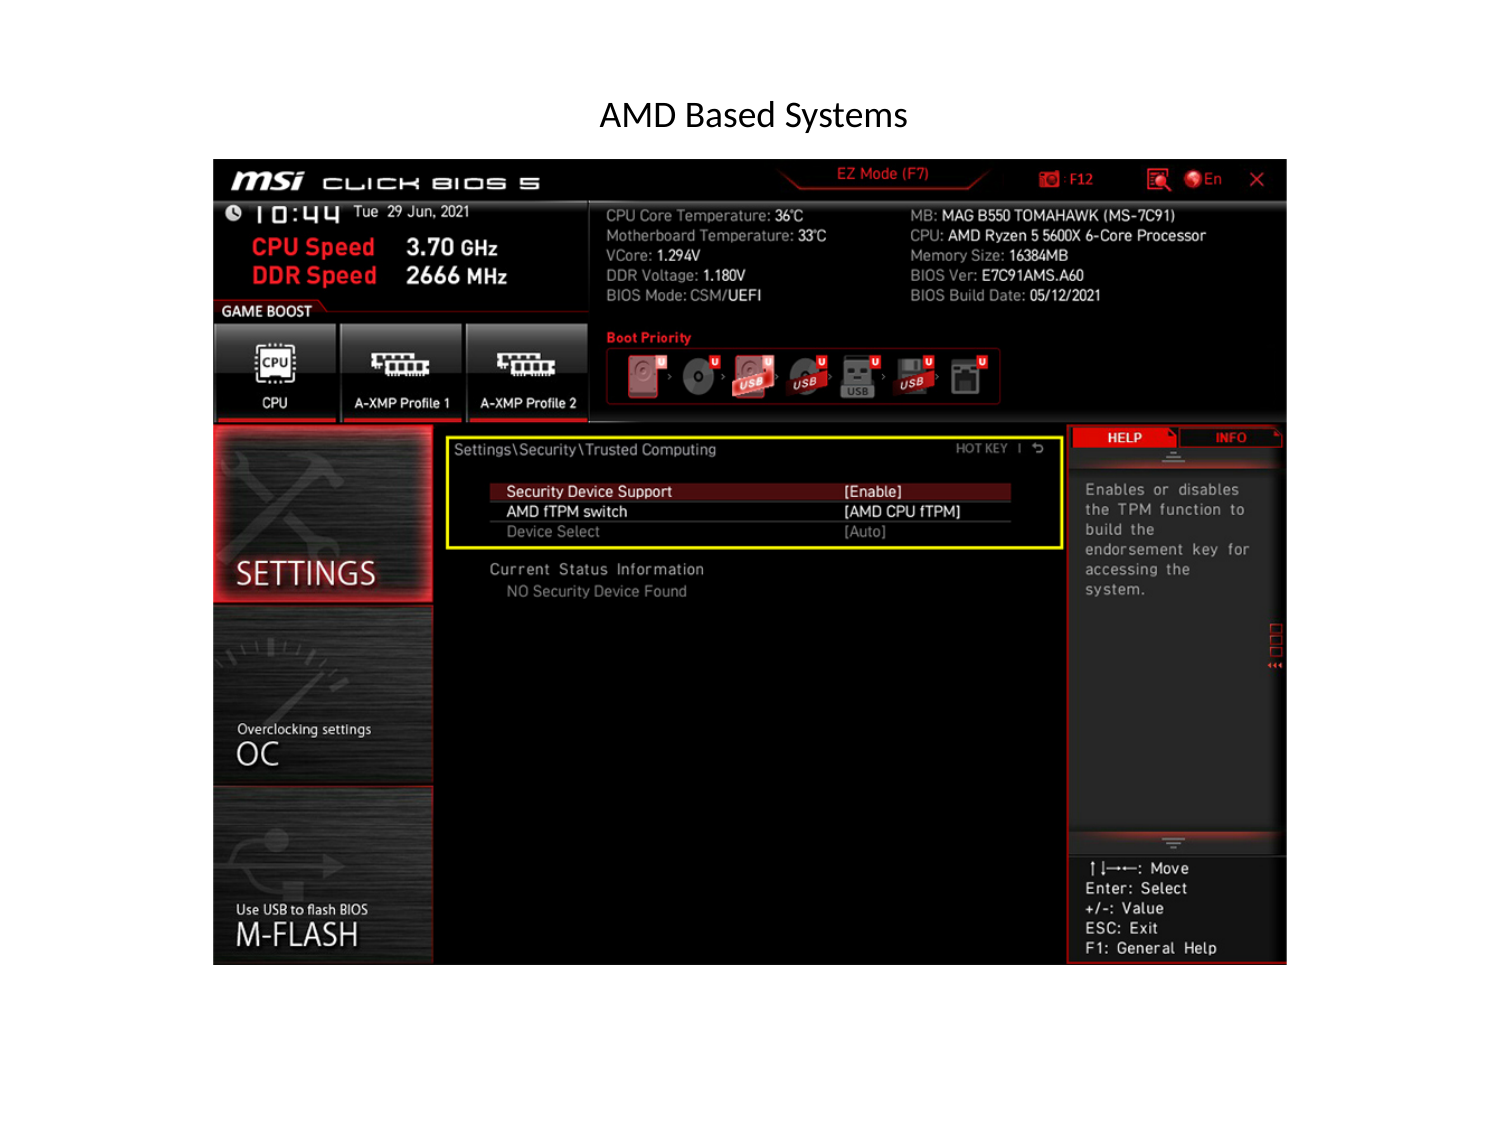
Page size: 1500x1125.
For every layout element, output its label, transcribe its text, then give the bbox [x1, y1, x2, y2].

text_box AMD Based Systems [584, 82, 924, 143]
picture [78, 159, 1422, 966]
